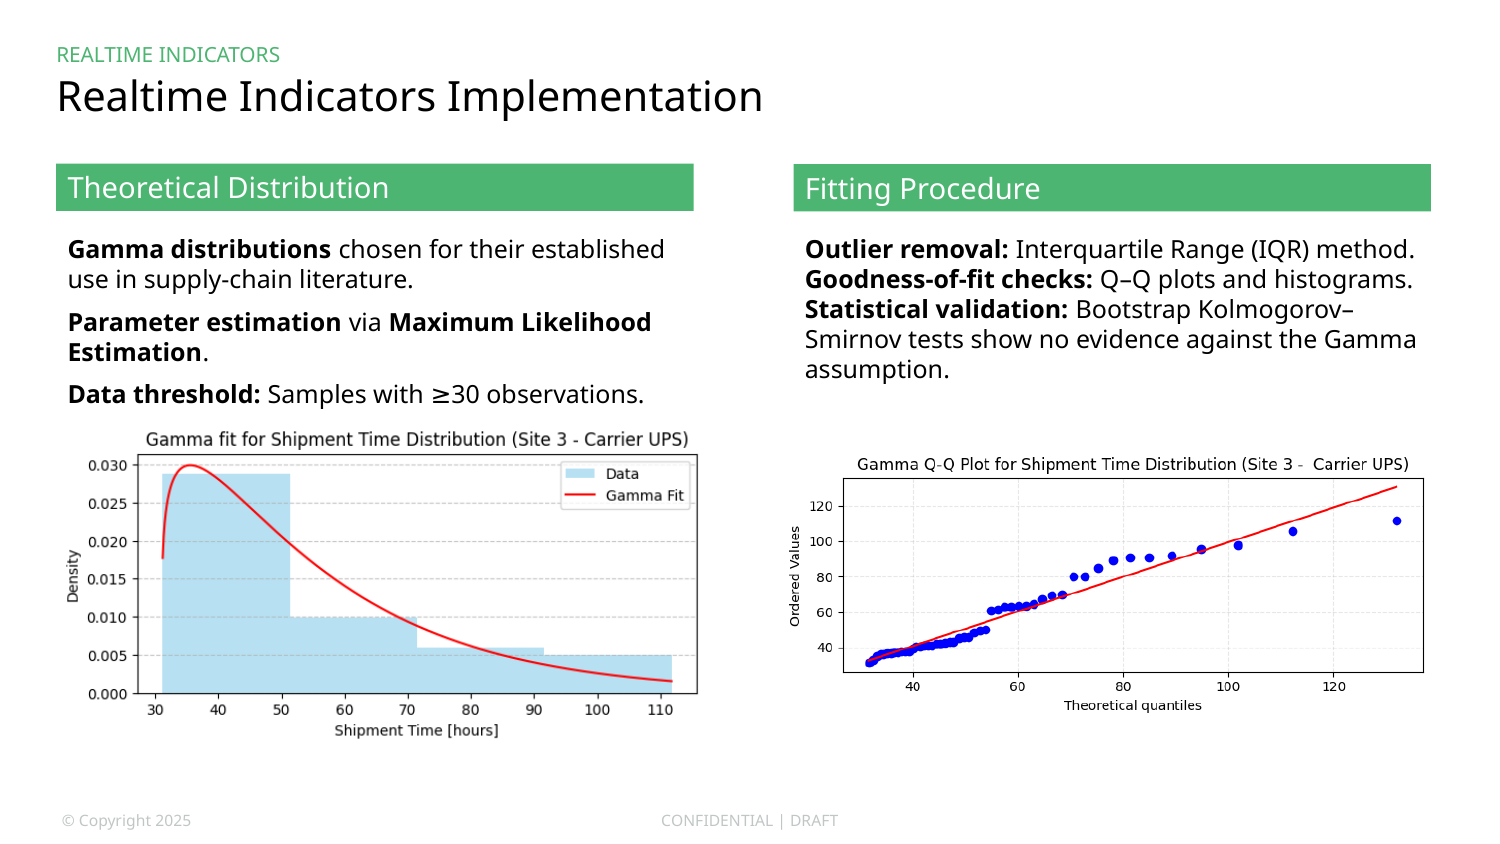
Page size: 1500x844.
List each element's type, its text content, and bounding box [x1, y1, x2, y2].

text_box Theoretical Distribution [56, 163, 694, 211]
text_box Fitting Procedure [793, 164, 1431, 212]
title Realtime Indicators Implementation [56, 68, 1444, 129]
text_box REALTIME INDICATORS [56, 41, 1444, 68]
text_box Gamma distributions chosen for their established use in supply-chain literature. Parameter estimation via Maximum Likelihood Estimation. Data threshold: Samples with ≥30 observations. [56, 222, 694, 421]
picture [780, 447, 1432, 722]
text_box Outlier removal: Interquartile Range (IQR) method. Goodness-of-fit checks: Q–Q plots and histograms. Statistical validation: Bootstrap Kolmogorov–Smirnov tests show no evidence against the Gamma assumption. [793, 222, 1431, 422]
picture [55, 421, 707, 748]
